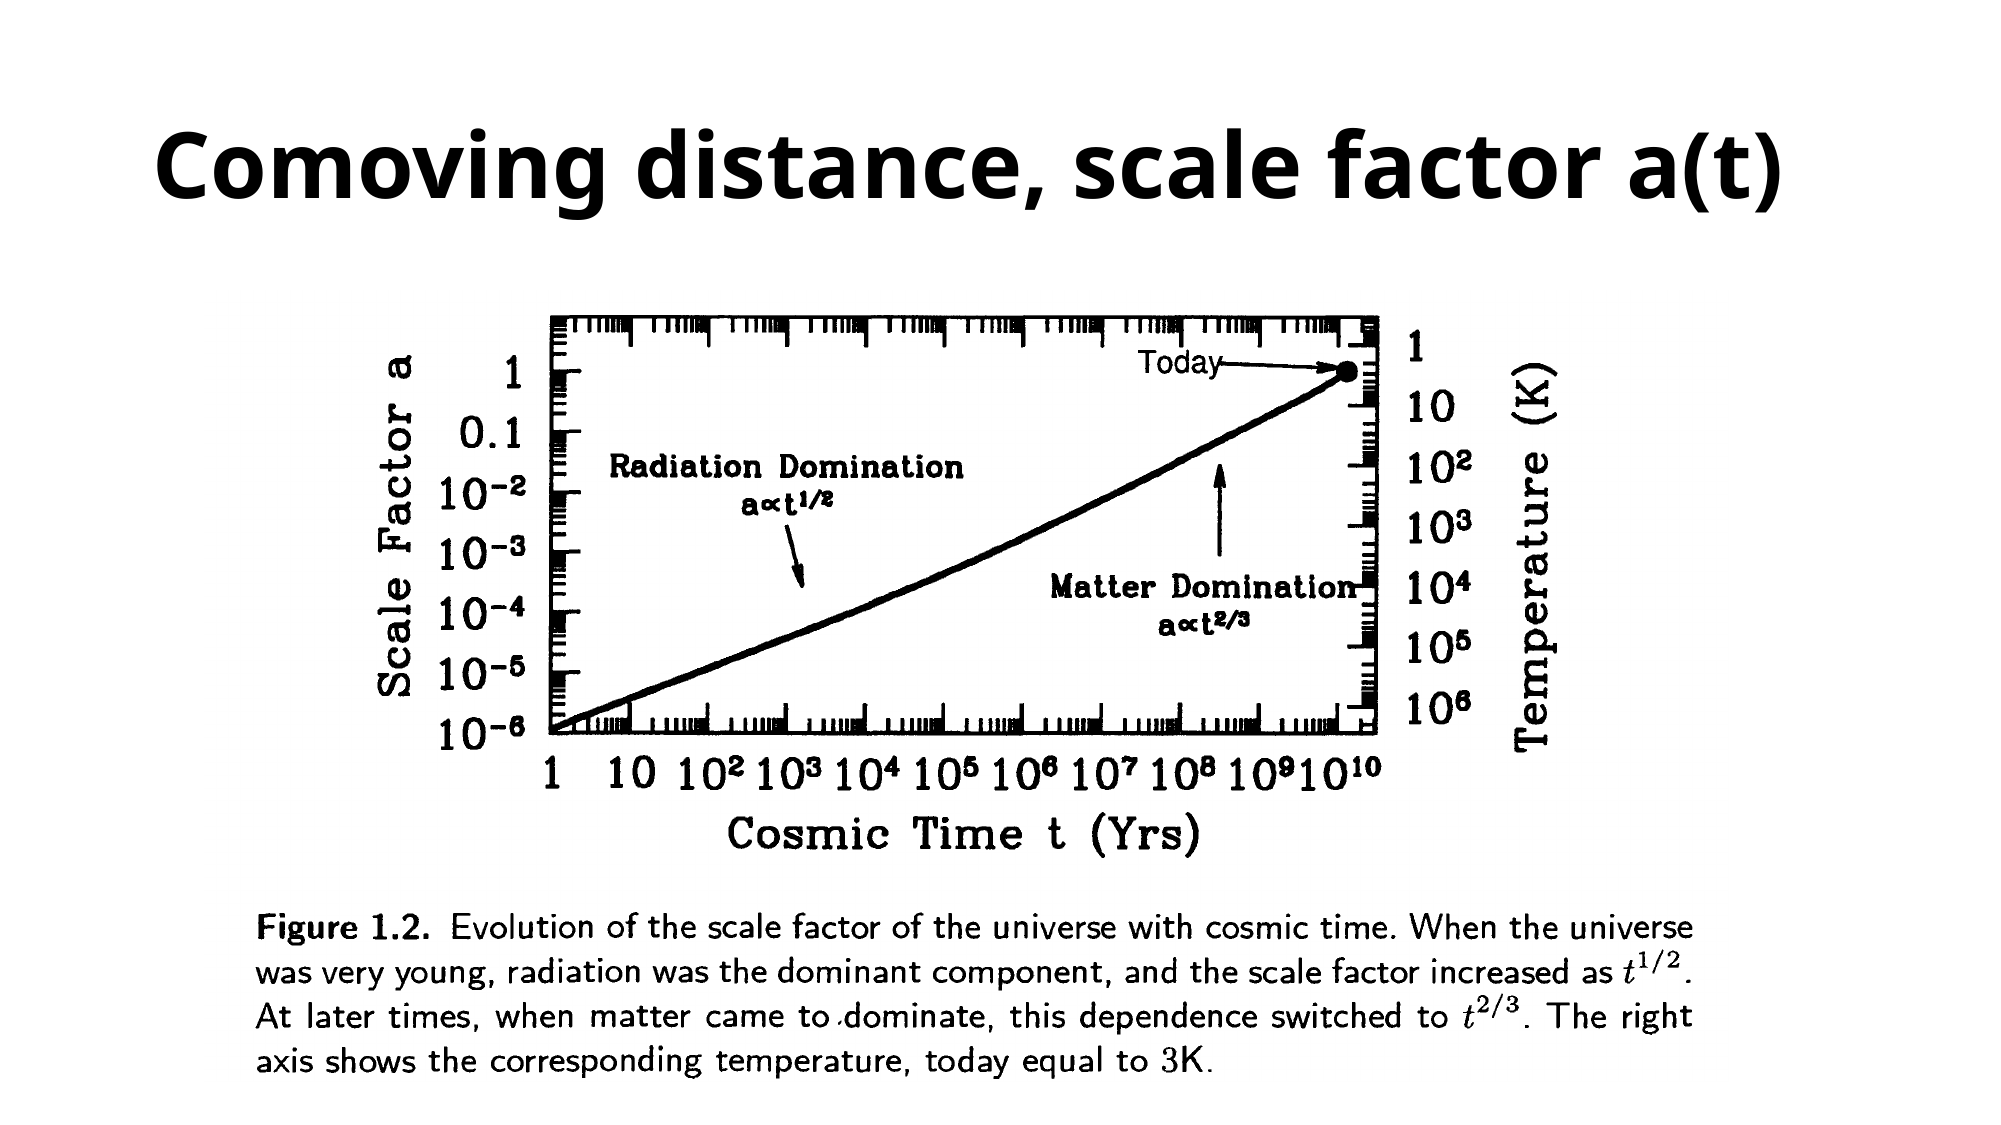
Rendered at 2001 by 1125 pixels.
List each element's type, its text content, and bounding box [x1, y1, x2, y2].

picture [204, 290, 1729, 1082]
title Comoving distance, scale factor a(t) [137, 59, 1863, 278]
